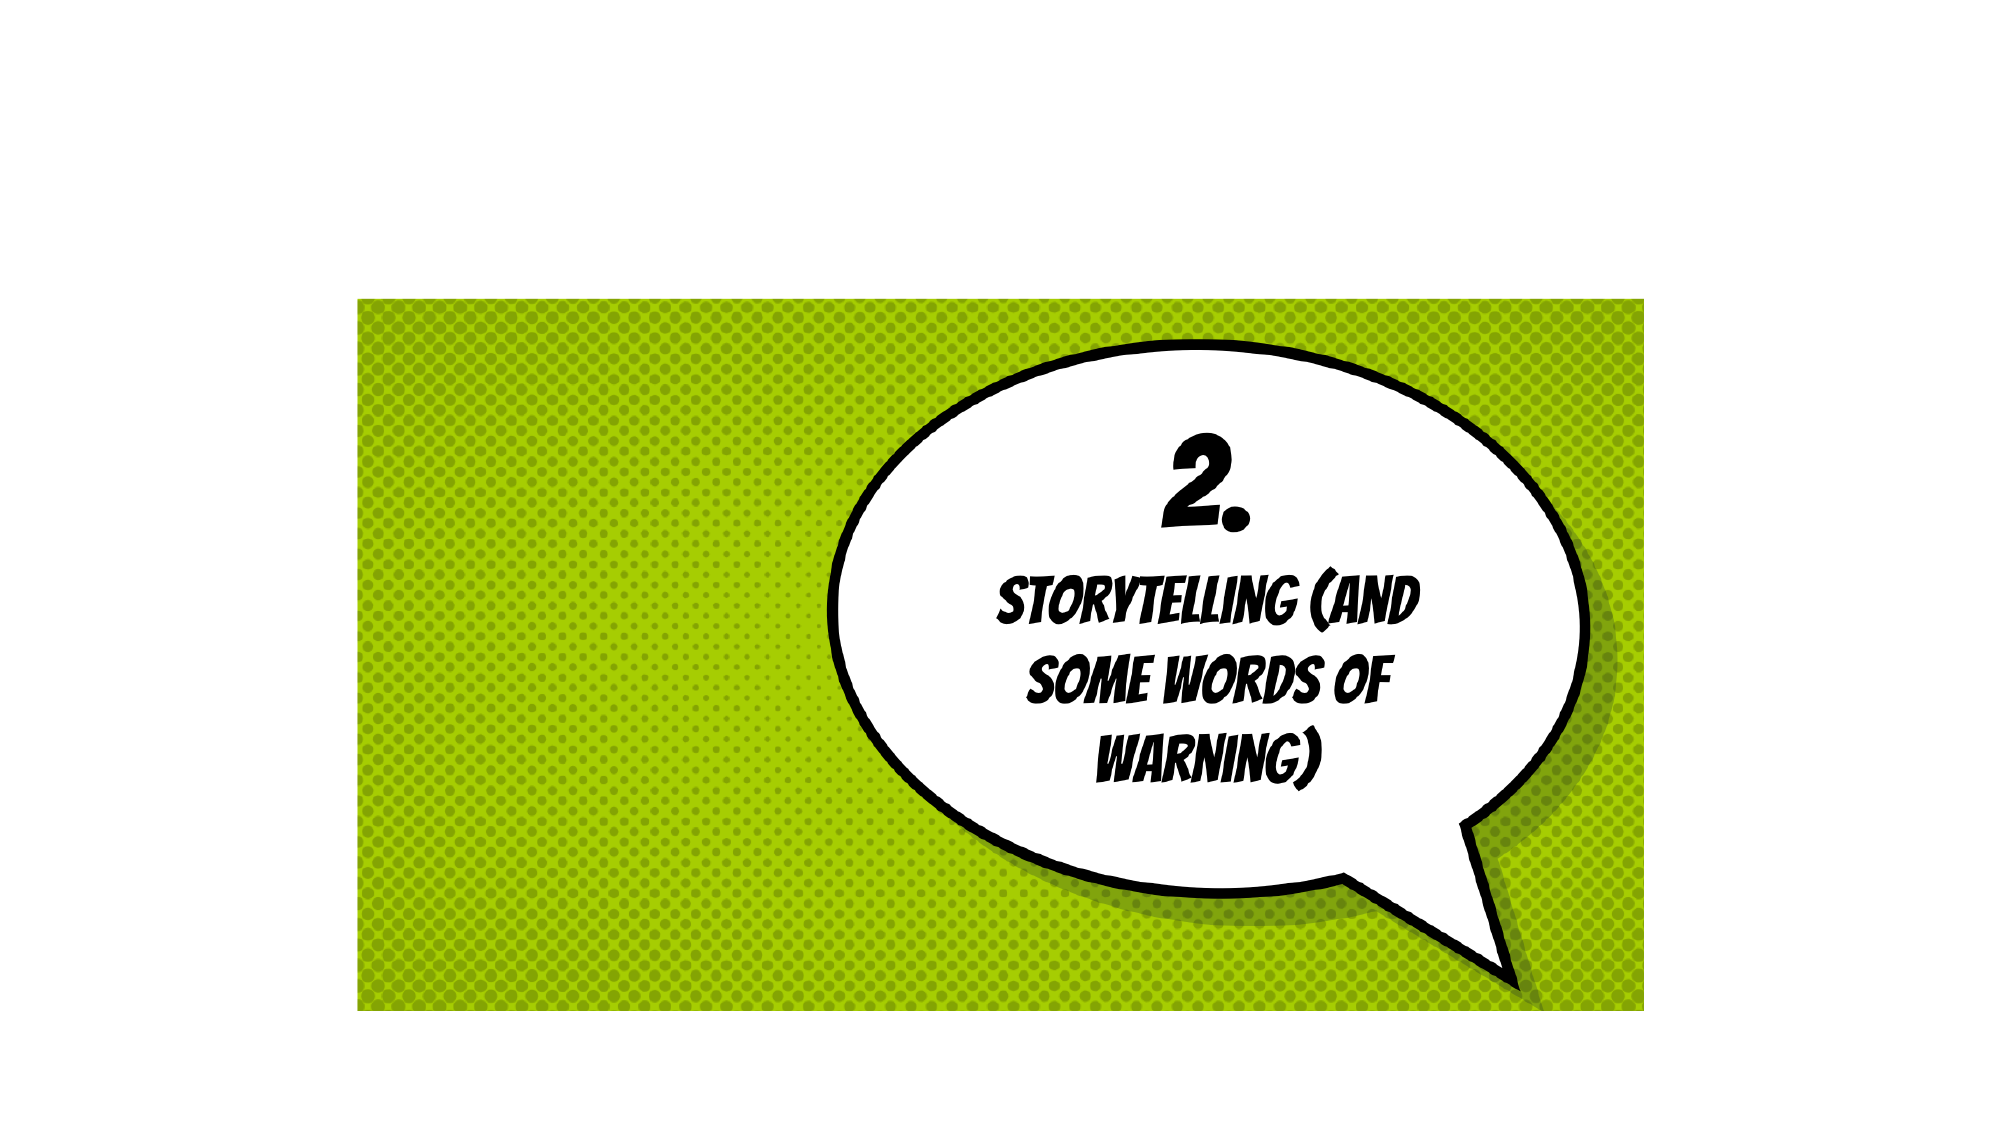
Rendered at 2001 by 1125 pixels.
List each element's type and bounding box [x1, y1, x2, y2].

picture [356, 297, 1644, 1011]
